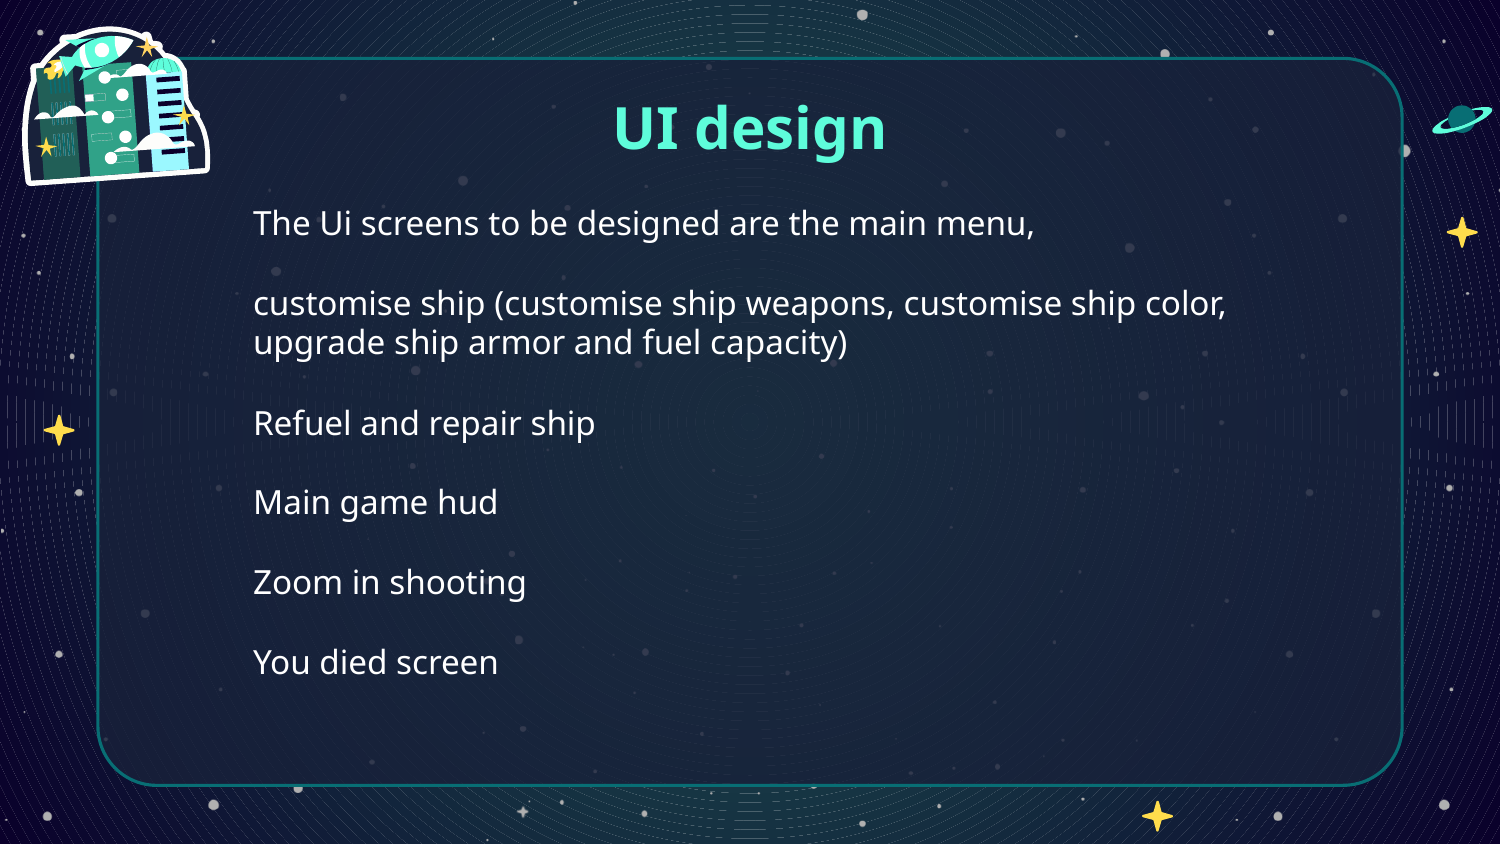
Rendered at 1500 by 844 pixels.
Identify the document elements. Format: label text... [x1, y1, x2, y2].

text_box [18, 25, 207, 181]
title UI design [211, 96, 1383, 156]
text_box The Ui screens to be designed are the main menu, customise ship (customise ship weapons, customise ship color, upgrade ship armor and fuel capacity) Refuel and repair ship Main game hud Zoom in shooting You died screen [238, 194, 1262, 689]
picture [2, 2, 1500, 844]
